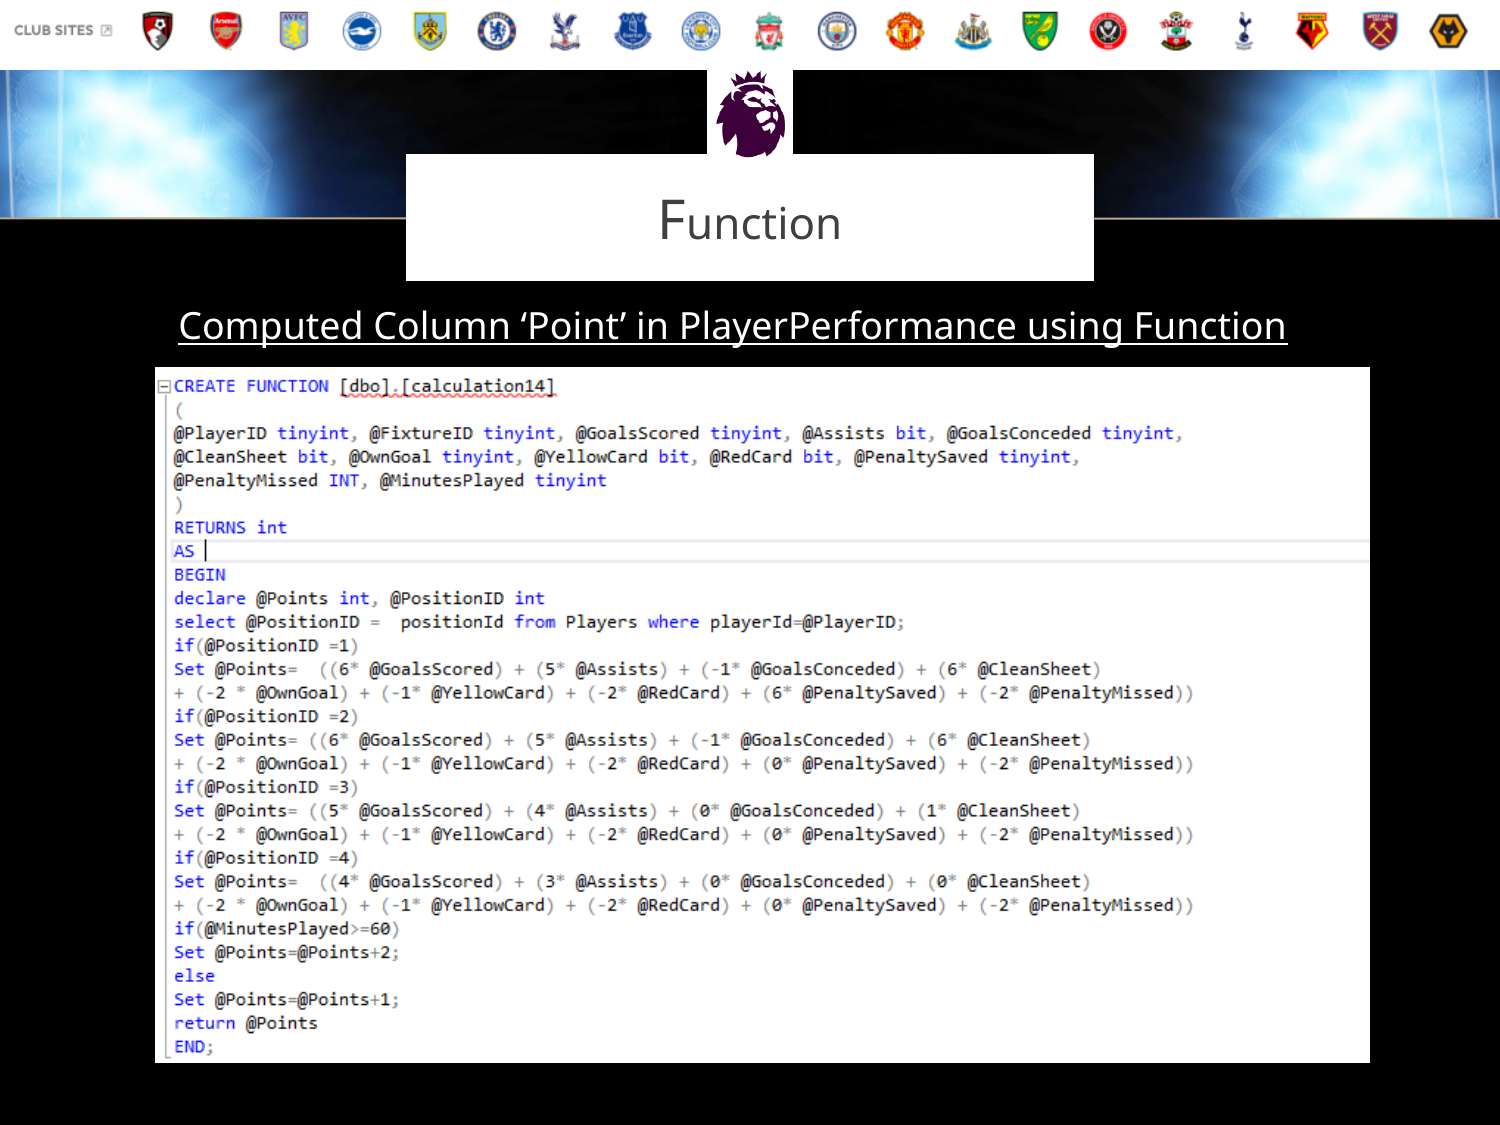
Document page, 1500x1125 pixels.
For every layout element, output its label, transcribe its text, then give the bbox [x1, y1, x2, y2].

title Function [406, 154, 1094, 281]
text_box Computed Column ‘Point’ in PlayerPerformance using Function [170, 294, 1296, 355]
picture [154, 366, 1371, 1063]
picture [0, 0, 1500, 217]
